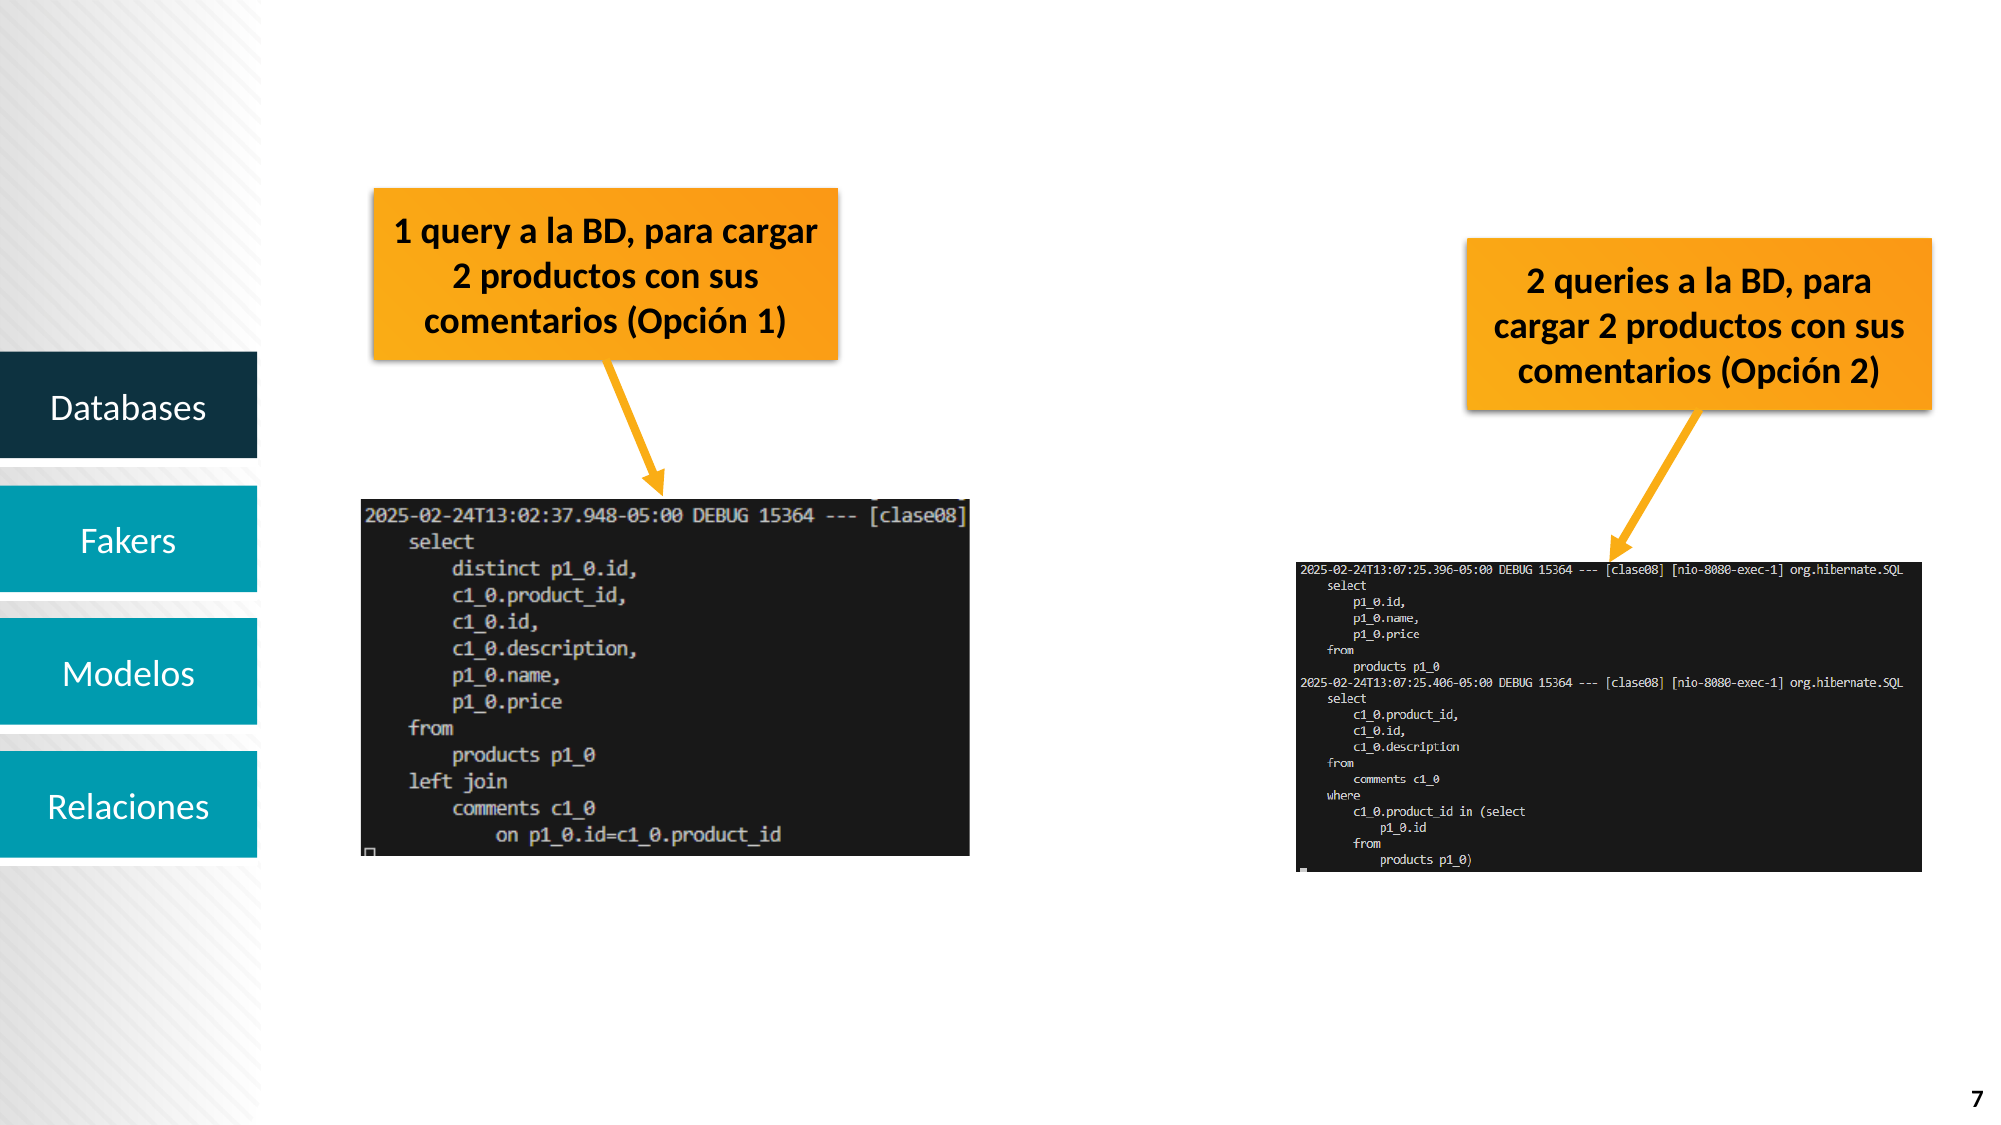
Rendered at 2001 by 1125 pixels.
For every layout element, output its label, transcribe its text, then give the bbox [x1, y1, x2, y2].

slide_number 7 [1921, 1072, 2000, 1124]
text_box 2 queries a la BD, para cargar 2 productos con sus comentarios (Opción 2) [1467, 238, 1932, 410]
picture [1296, 562, 1922, 872]
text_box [605, 359, 663, 497]
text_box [1609, 409, 1700, 562]
picture [360, 499, 970, 856]
text_box 1 query a la BD, para cargar 2 productos con sus comentarios (Opción 1) [373, 188, 838, 360]
